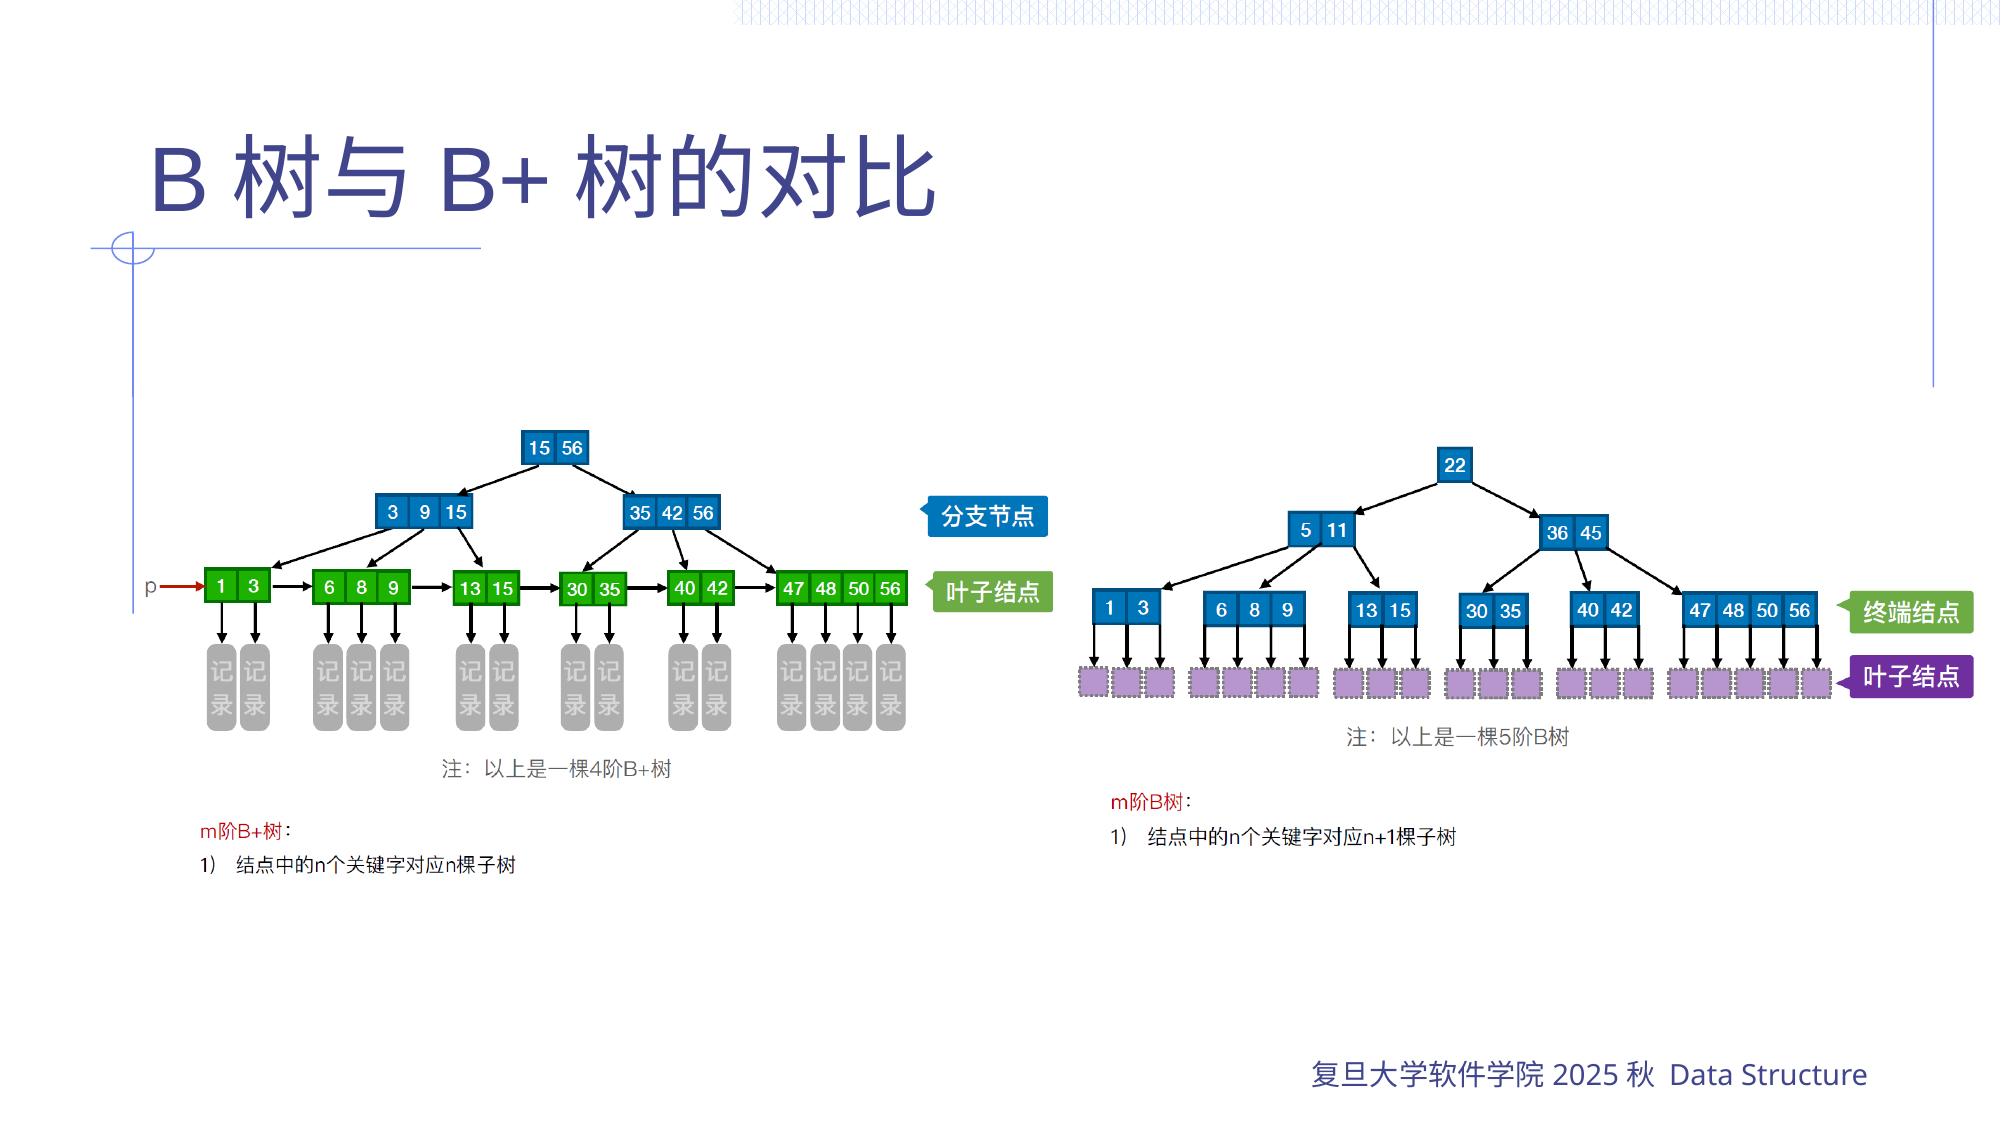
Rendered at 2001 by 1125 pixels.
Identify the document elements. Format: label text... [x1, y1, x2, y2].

title B树与B+树的对比 [133, 50, 1834, 238]
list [1058, 423, 1993, 877]
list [133, 417, 1067, 883]
